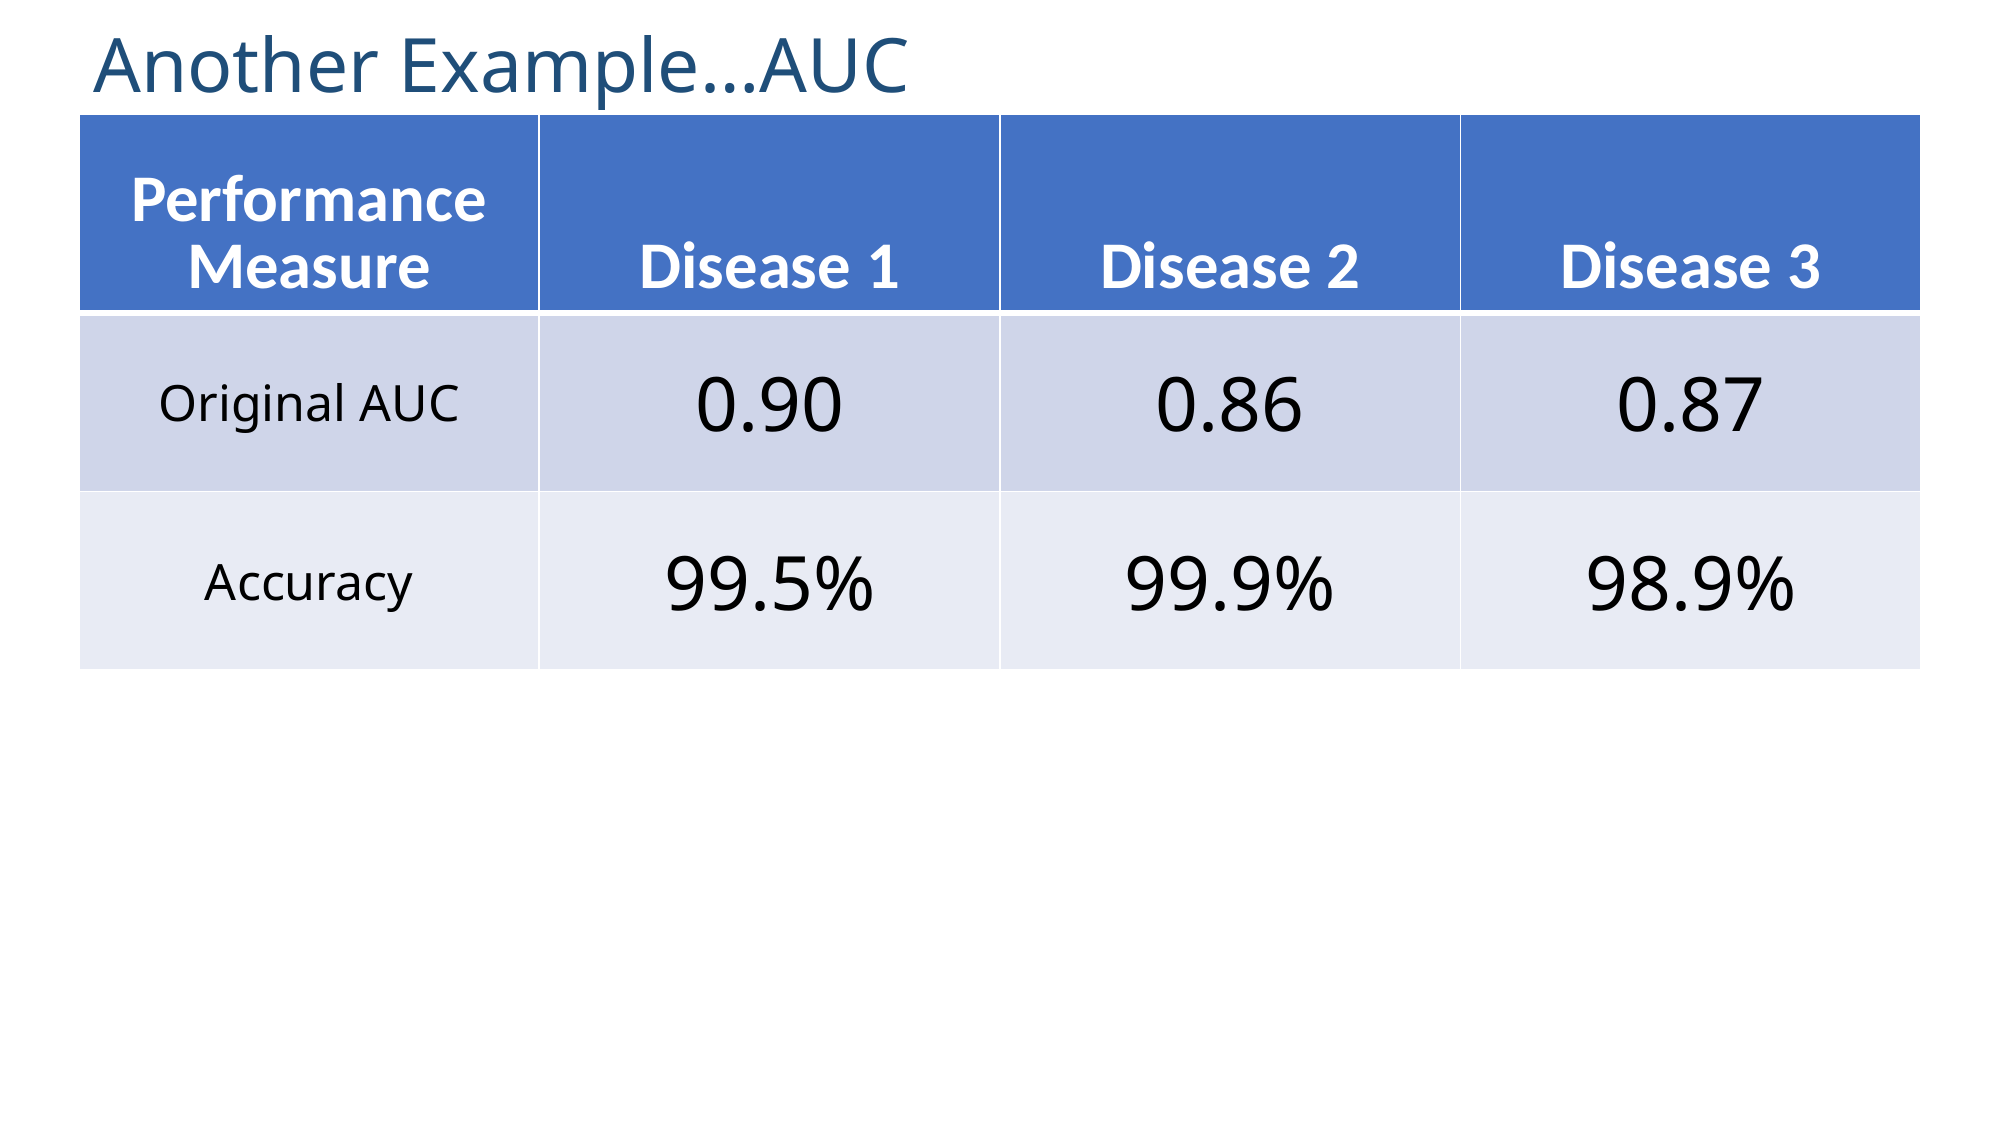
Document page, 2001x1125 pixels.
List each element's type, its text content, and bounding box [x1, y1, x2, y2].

table_header Disease 3 [1461, 115, 1920, 310]
table_header Disease 2 [1001, 115, 1460, 310]
table_cell 99.5% [540, 492, 999, 669]
table_cell 98.9% [1461, 492, 1920, 669]
text_box Another Example…AUC [78, 20, 1164, 113]
table_cell 0.87 [1461, 316, 1920, 491]
table_cell 99.9% [1001, 492, 1460, 669]
table_header Performance Measure [80, 115, 538, 310]
table_cell 0.86 [1001, 316, 1460, 491]
table_cell Accuracy [80, 492, 538, 669]
table_header Disease 1 [540, 115, 999, 310]
table_cell 0.90 [540, 316, 999, 491]
table_cell Original AUC [80, 316, 538, 491]
